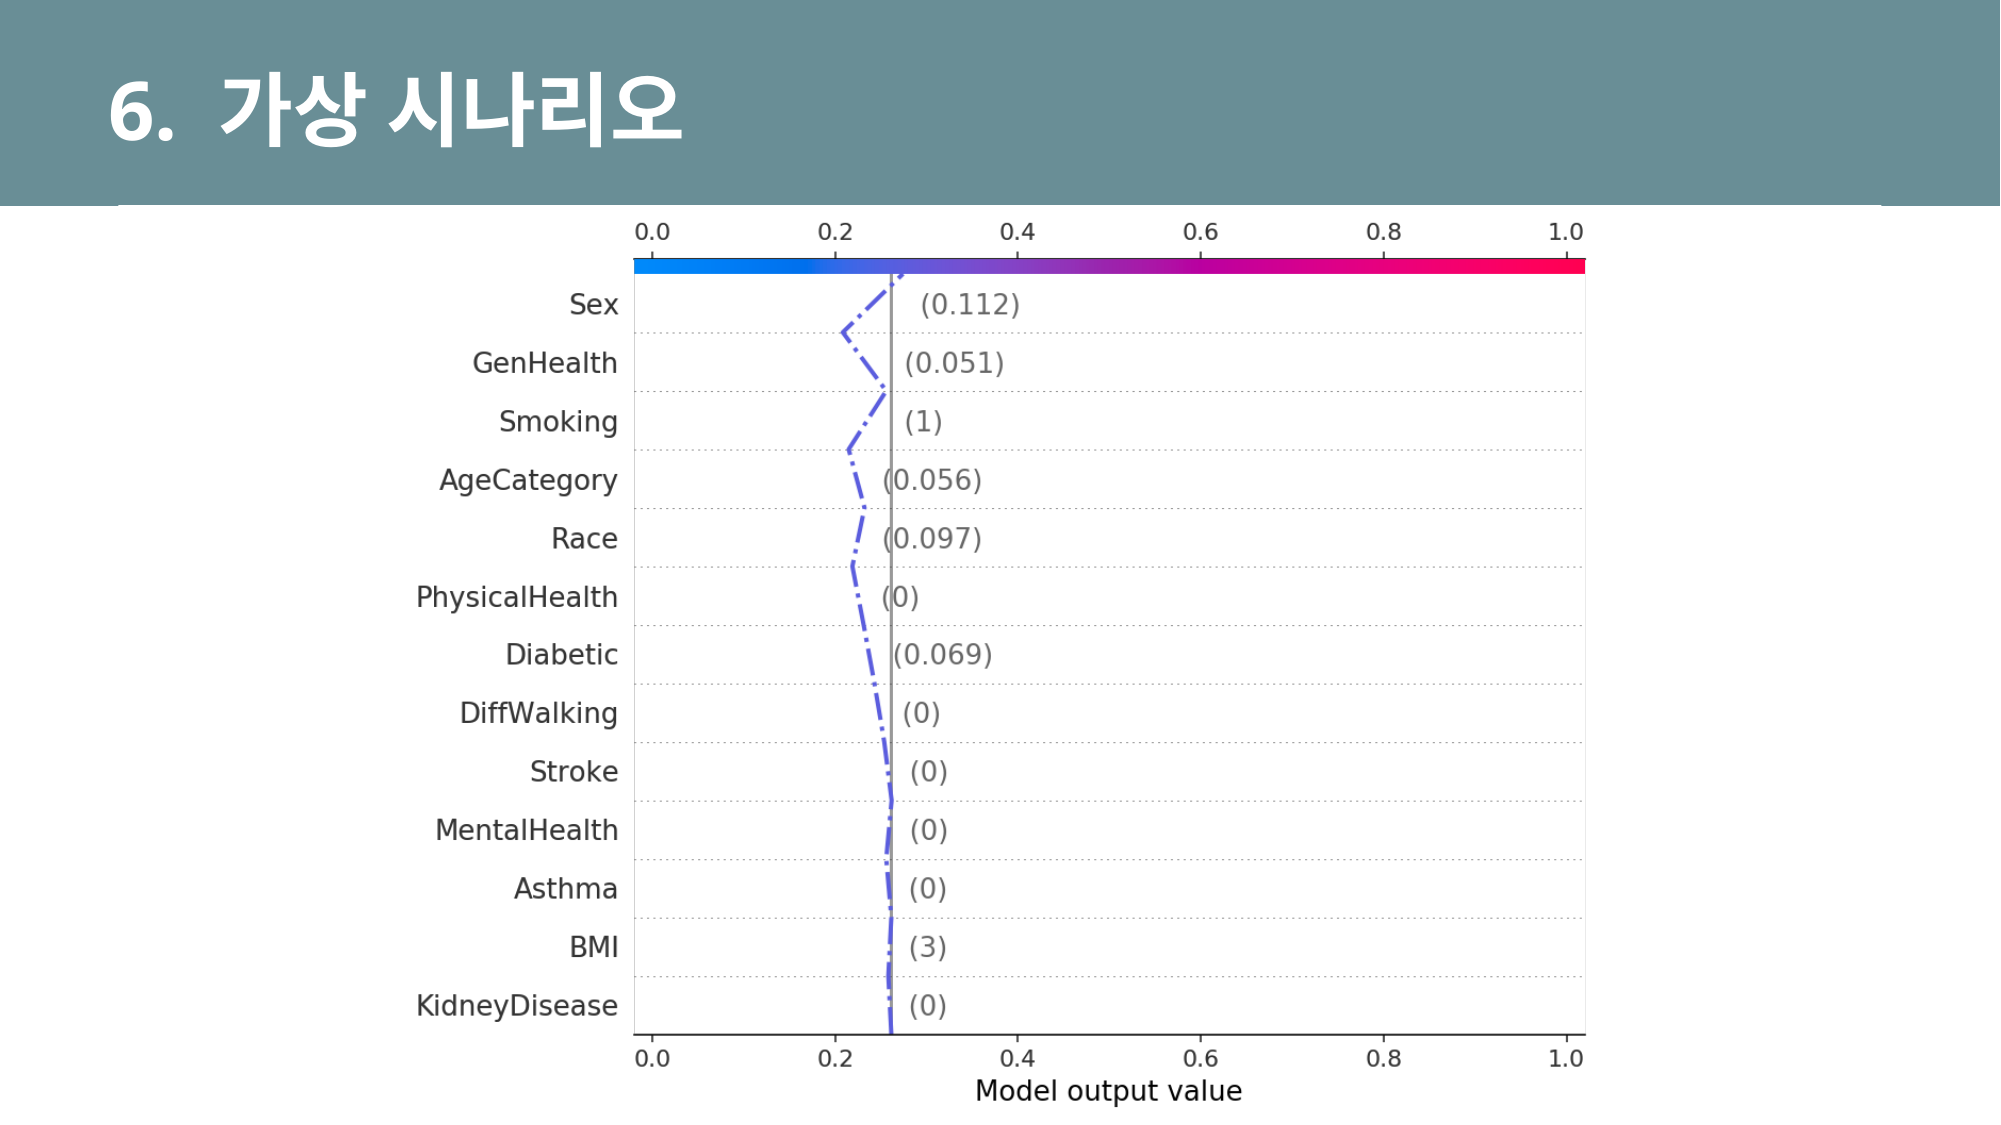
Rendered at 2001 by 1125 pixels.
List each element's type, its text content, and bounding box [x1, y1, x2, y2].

picture [0, 0, 2000, 1125]
title 6. 가상 시나리오 [99, 42, 1901, 175]
list [117, 204, 1882, 997]
